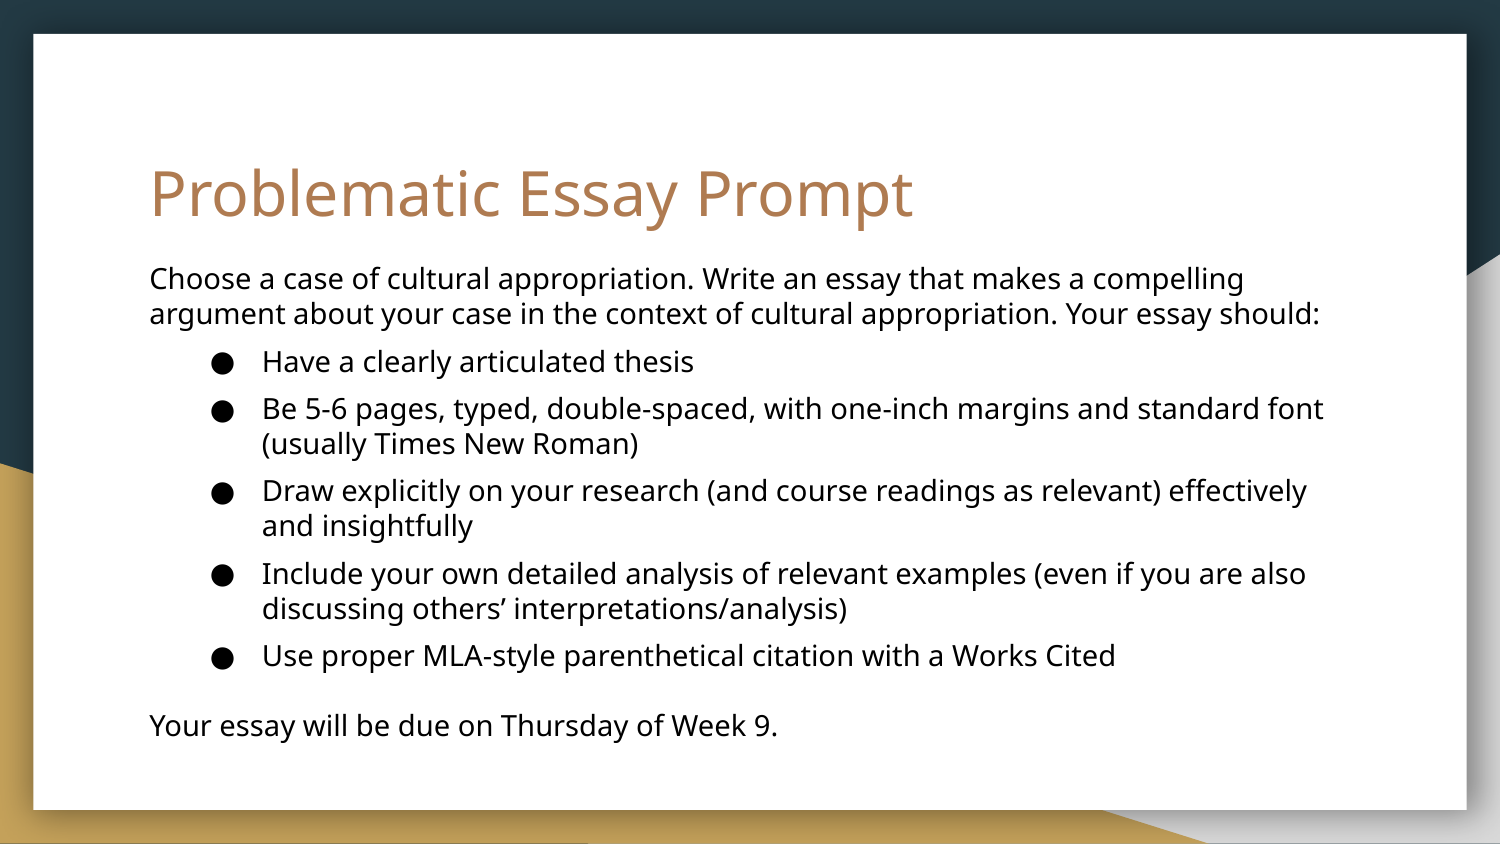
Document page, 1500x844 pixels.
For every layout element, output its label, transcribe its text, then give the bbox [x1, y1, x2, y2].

list Choose a case of cultural appropriation. Write an essay that makes a compelling argument about your case in the context of cultural appropriation. Your essay should: Have a clearly articulated thesis Be 5-6 pages, typed, double-spaced, with one-inch margins and standard font (usually Times New Roman) Draw explicitly on your research (and course readings as relevant) effectively and insightfully Include your own detailed analysis of relevant examples (even if you are also discussing others’ interpretations/analysis) Use proper MLA-style parenthetical citation with a Works Cited Your essay will be due on Thursday of Week 9. [134, 245, 1366, 729]
title Problematic Essay Prompt [134, 138, 1366, 245]
